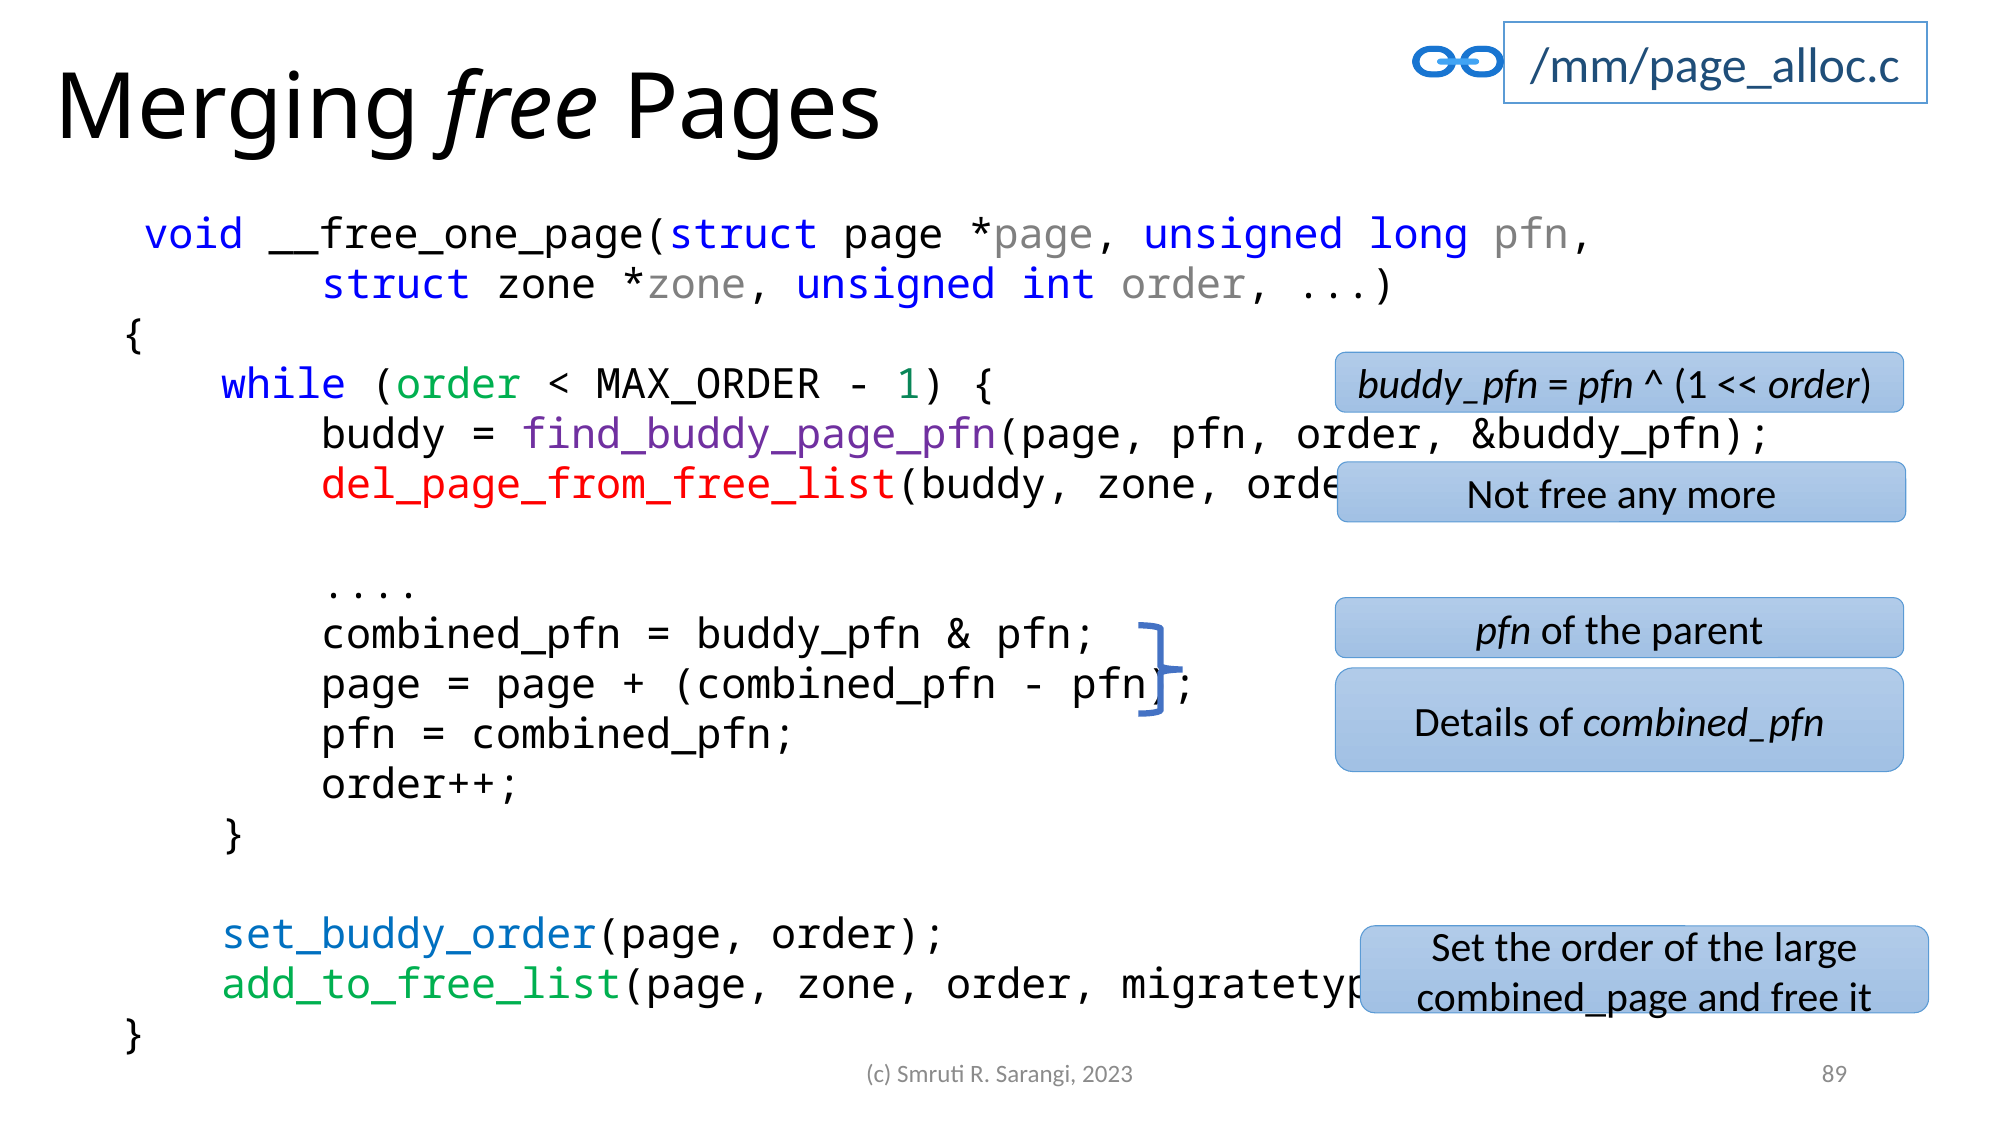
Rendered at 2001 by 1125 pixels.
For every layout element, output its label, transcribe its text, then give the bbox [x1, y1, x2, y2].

text_box Not free any more [1336, 461, 1907, 523]
text_box void __free_one_page(struct page *page, unsigned long pfn, struct zone *zone, unsigned int order, ...) { while (order < MAX_ORDER - 1) { buddy = find_buddy_page_pfn(page, pfn, order, &buddy_pfn); del_page_from_free_list(buddy, zone, order); .... combined_pfn = buddy_pfn & pfn; page = page + (combined_pfn - pfn); pfn = combined_pfn; order++; } set_buddy_order(page, order); add_to_free_list(page, zone, order, migratetype); } [106, 199, 1847, 1065]
text_box /mm/page_alloc.c [1503, 21, 1928, 104]
picture [1412, 23, 1504, 100]
text_box pfn of the parent [1334, 597, 1905, 659]
text_box Details of combined_pfn [1334, 667, 1905, 773]
text_box buddy_pfn = pfn ^ (1 << order) [1334, 351, 1905, 413]
text_box Set the order of the large combined_page and free it [1359, 925, 1930, 1014]
text_box [1138, 624, 1183, 715]
slide_number 89 [1412, 1042, 1863, 1103]
title Merging free Pages [39, 0, 1765, 218]
footer (c) Smruti R. Sarangi, 2023 [662, 1065, 1338, 1103]
